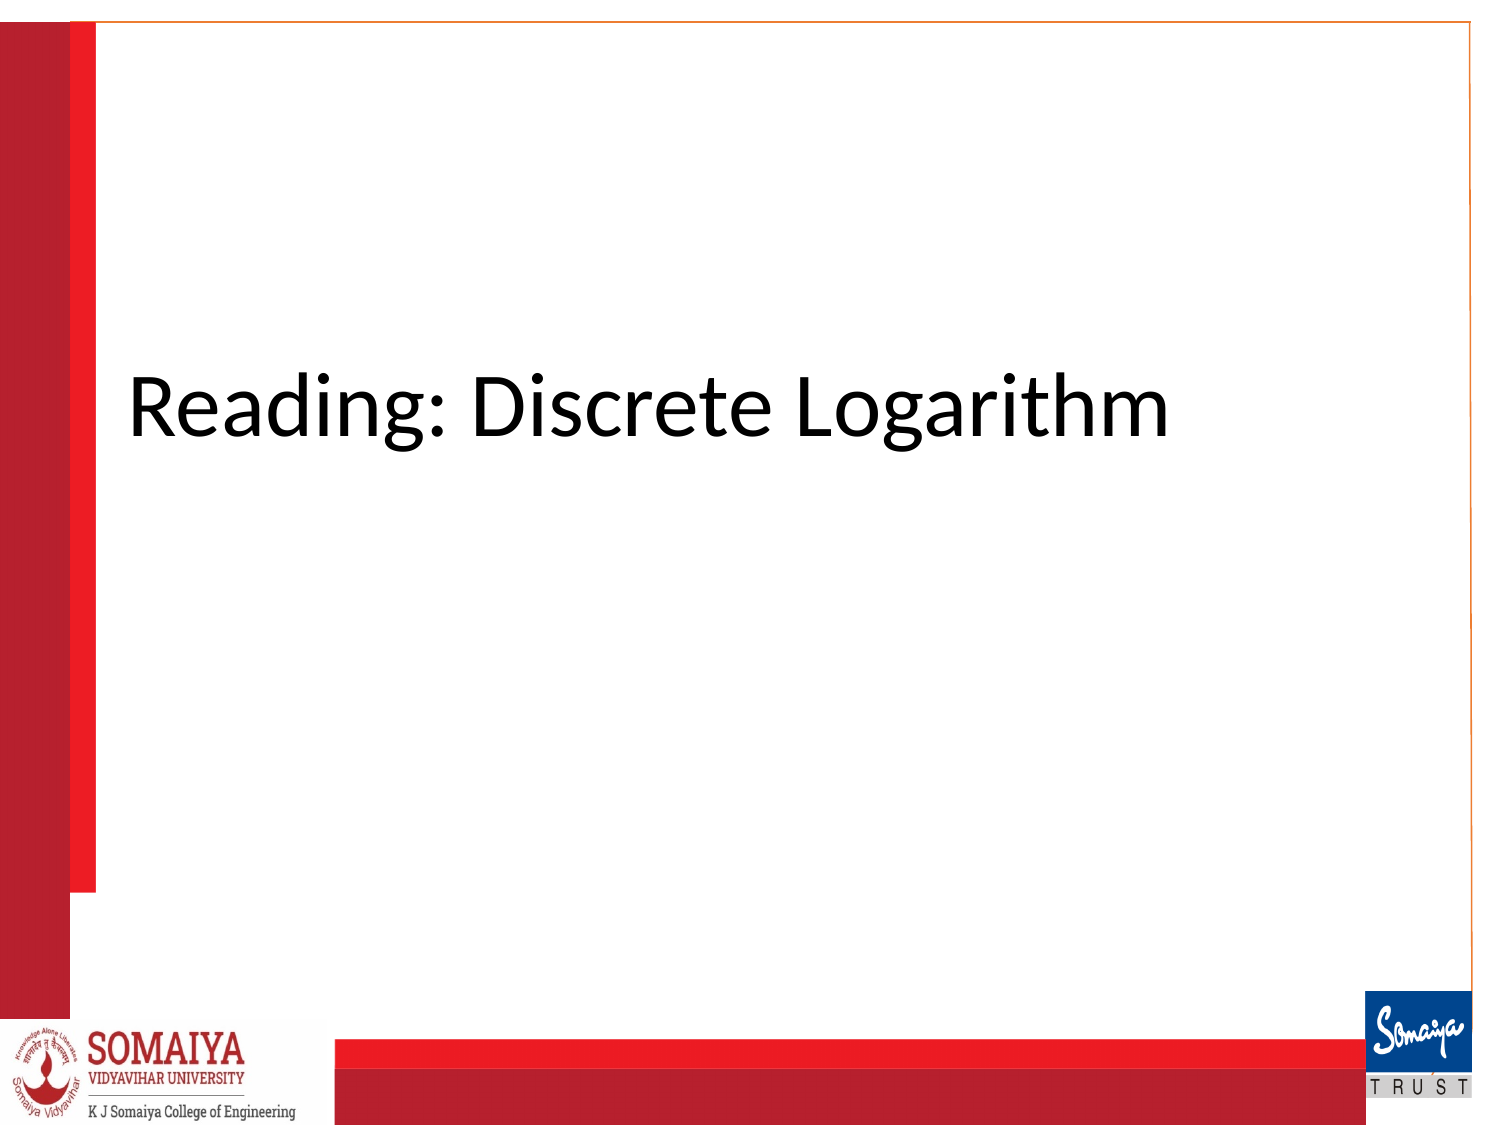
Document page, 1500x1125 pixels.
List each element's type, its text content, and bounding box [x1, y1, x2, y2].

picture [1365, 991, 1472, 1098]
title Reading: Discrete Logarithm [112, 349, 1388, 591]
picture [335, 1040, 1365, 1125]
picture [0, 22, 327, 1125]
